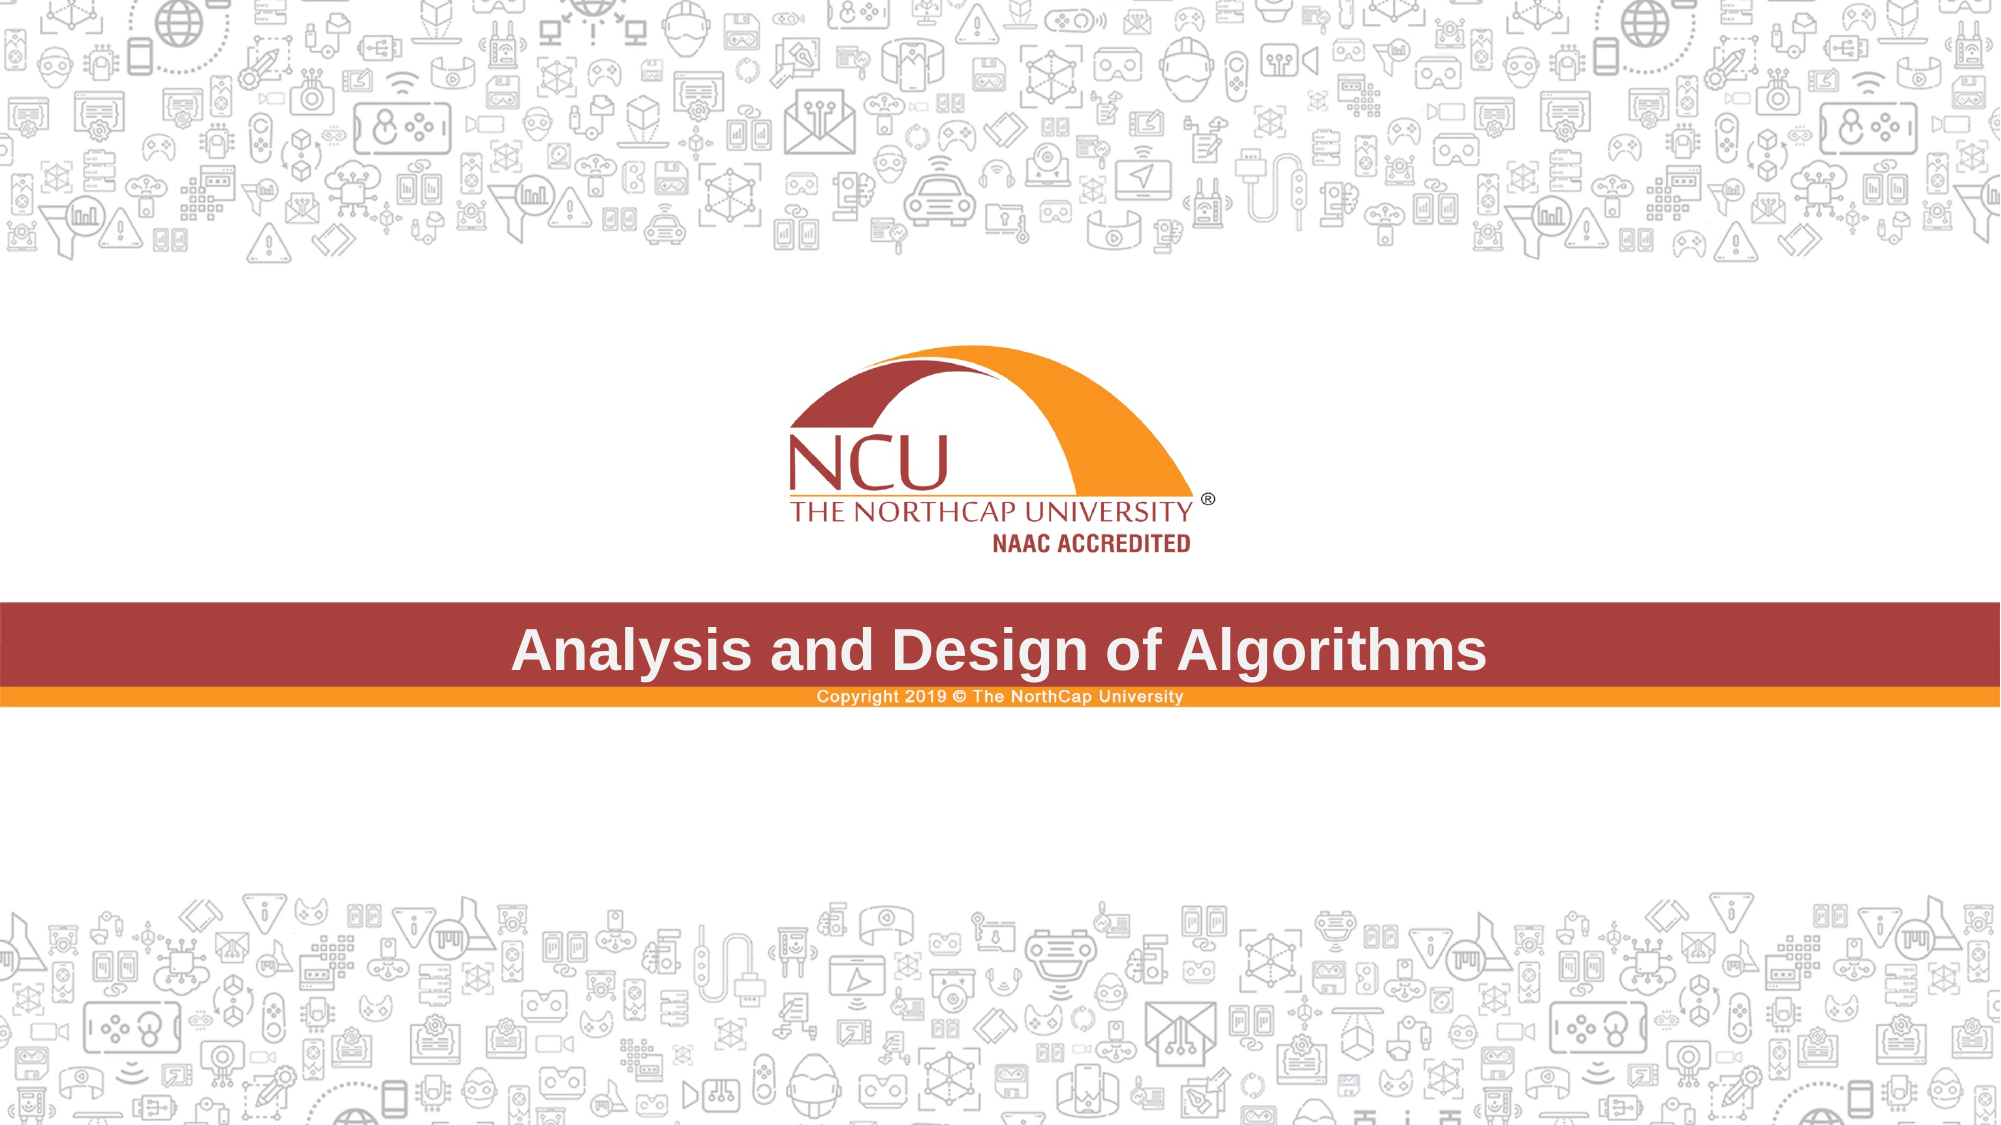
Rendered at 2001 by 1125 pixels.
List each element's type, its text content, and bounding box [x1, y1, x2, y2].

title Analysis and Design of Algorithms [249, 610, 1750, 691]
picture [0, 0, 2000, 1125]
